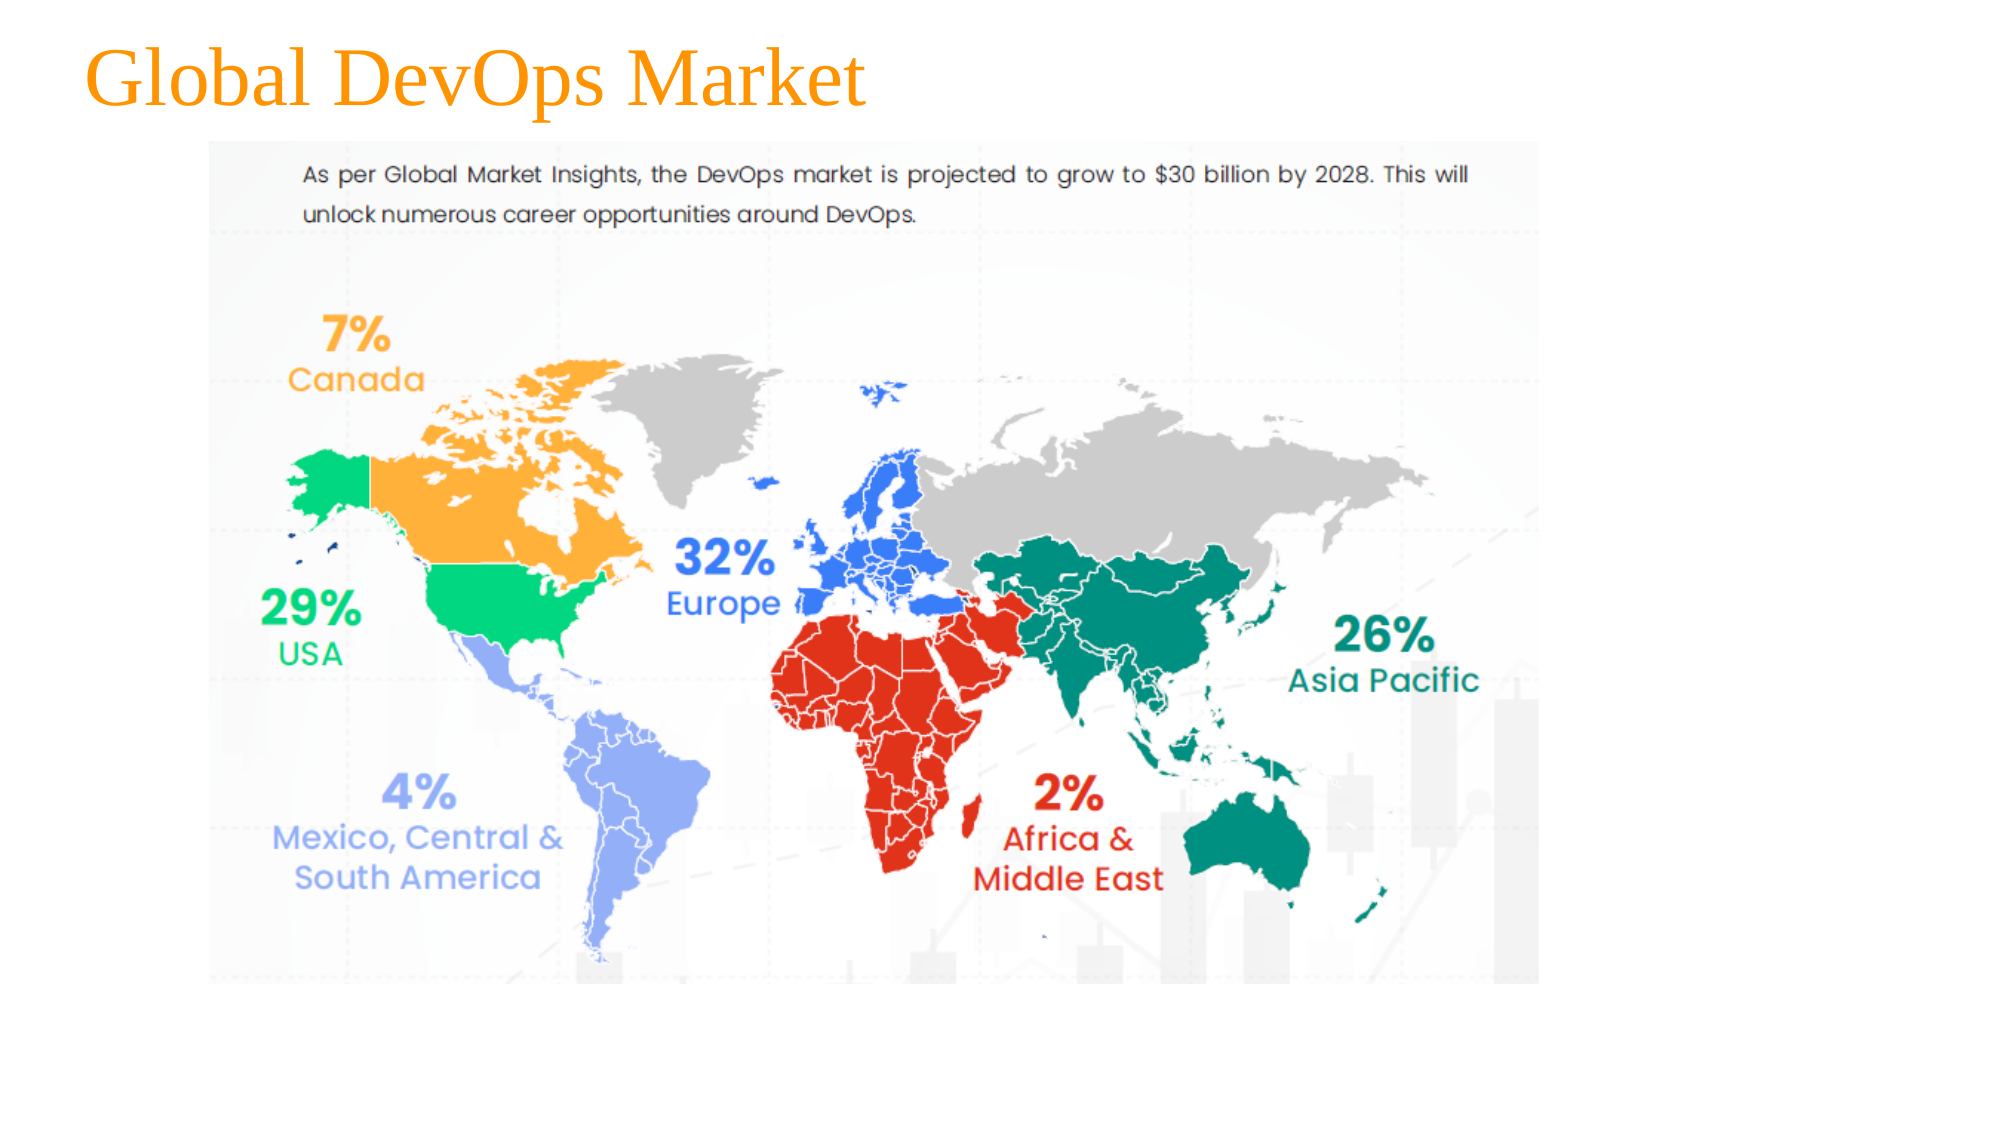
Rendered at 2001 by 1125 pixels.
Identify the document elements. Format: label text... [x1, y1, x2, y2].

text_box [208, 141, 1539, 984]
title Global DevOps Market [70, 16, 1734, 142]
